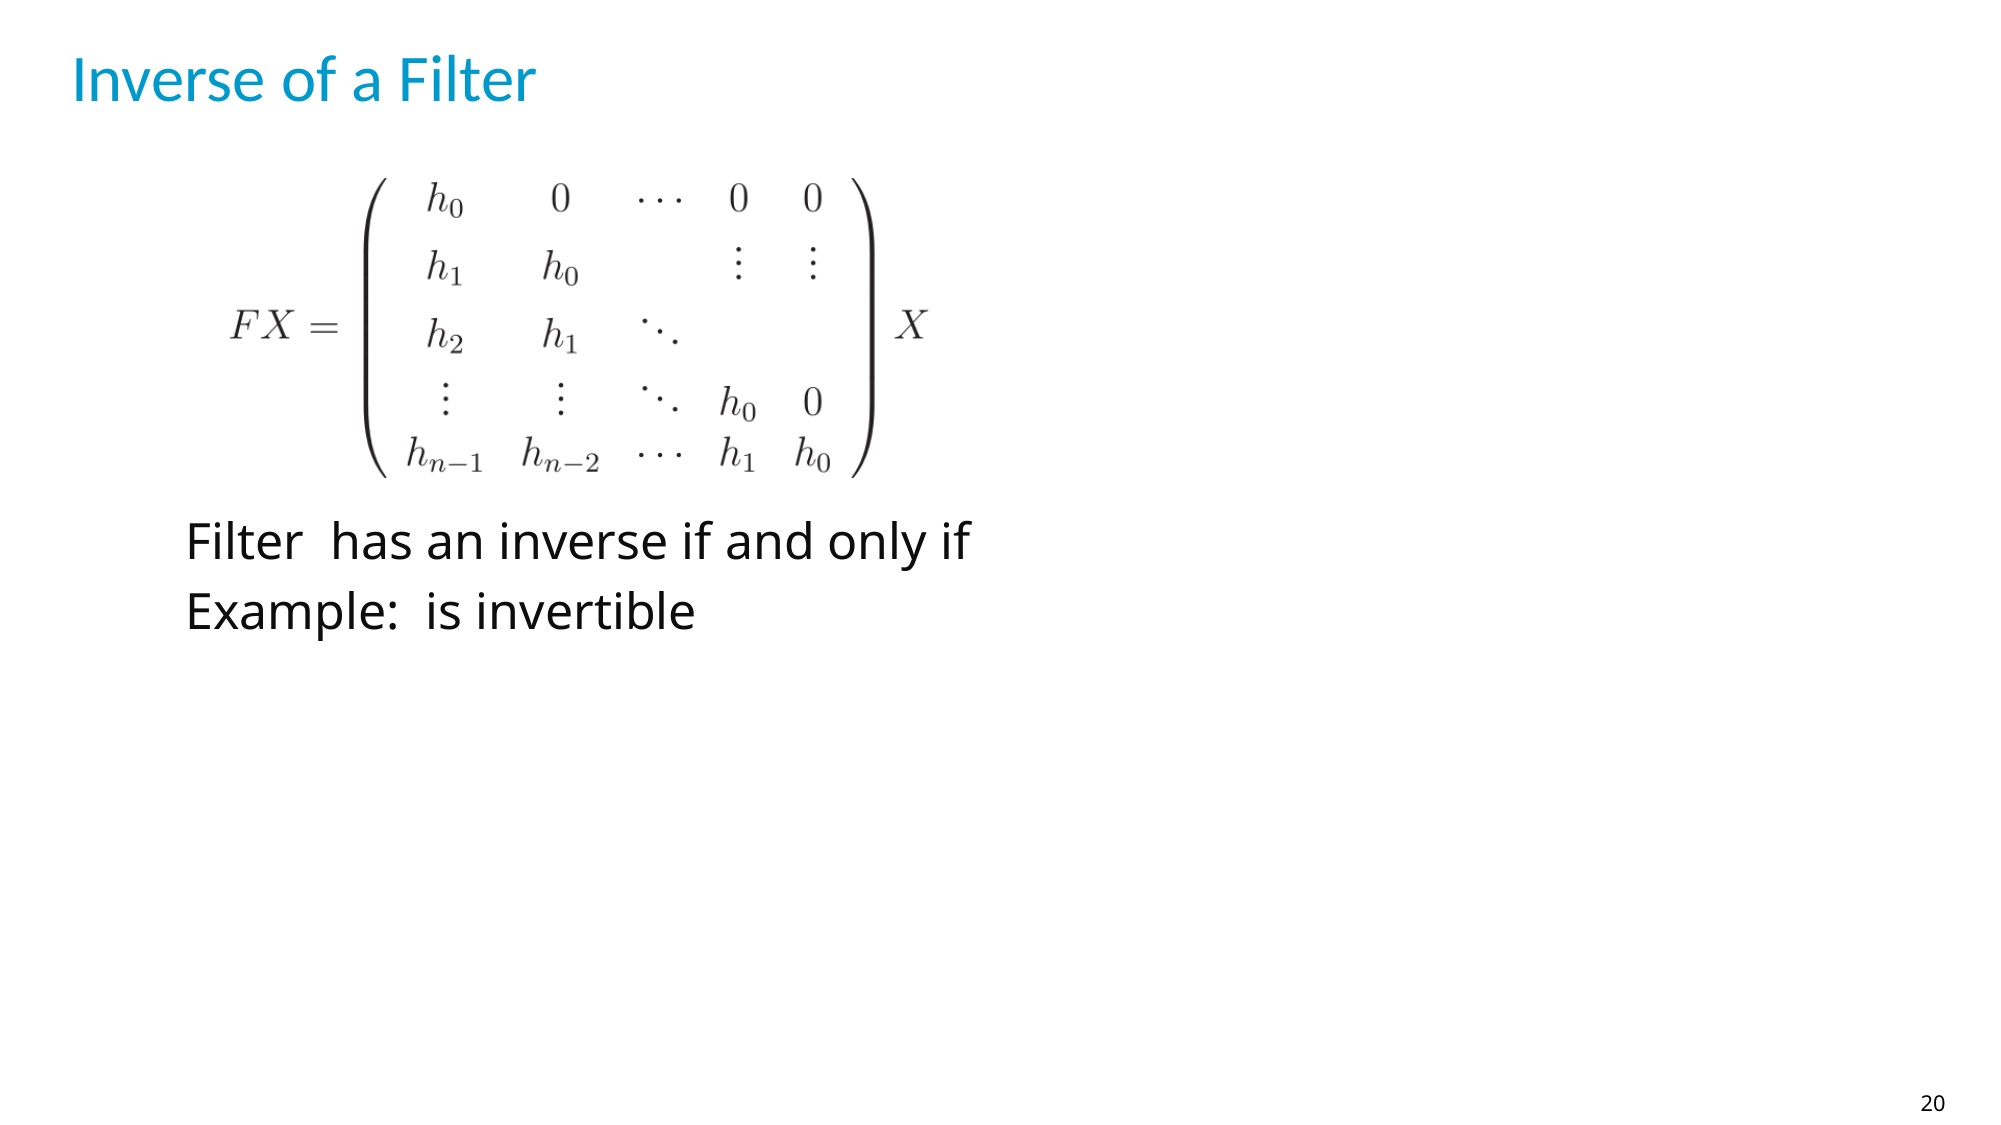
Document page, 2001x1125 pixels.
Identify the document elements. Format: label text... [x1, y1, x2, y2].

picture [121, 127, 1010, 498]
footer 20 [1866, 1082, 2000, 1125]
title Inverse of a Filter [56, 0, 1872, 150]
